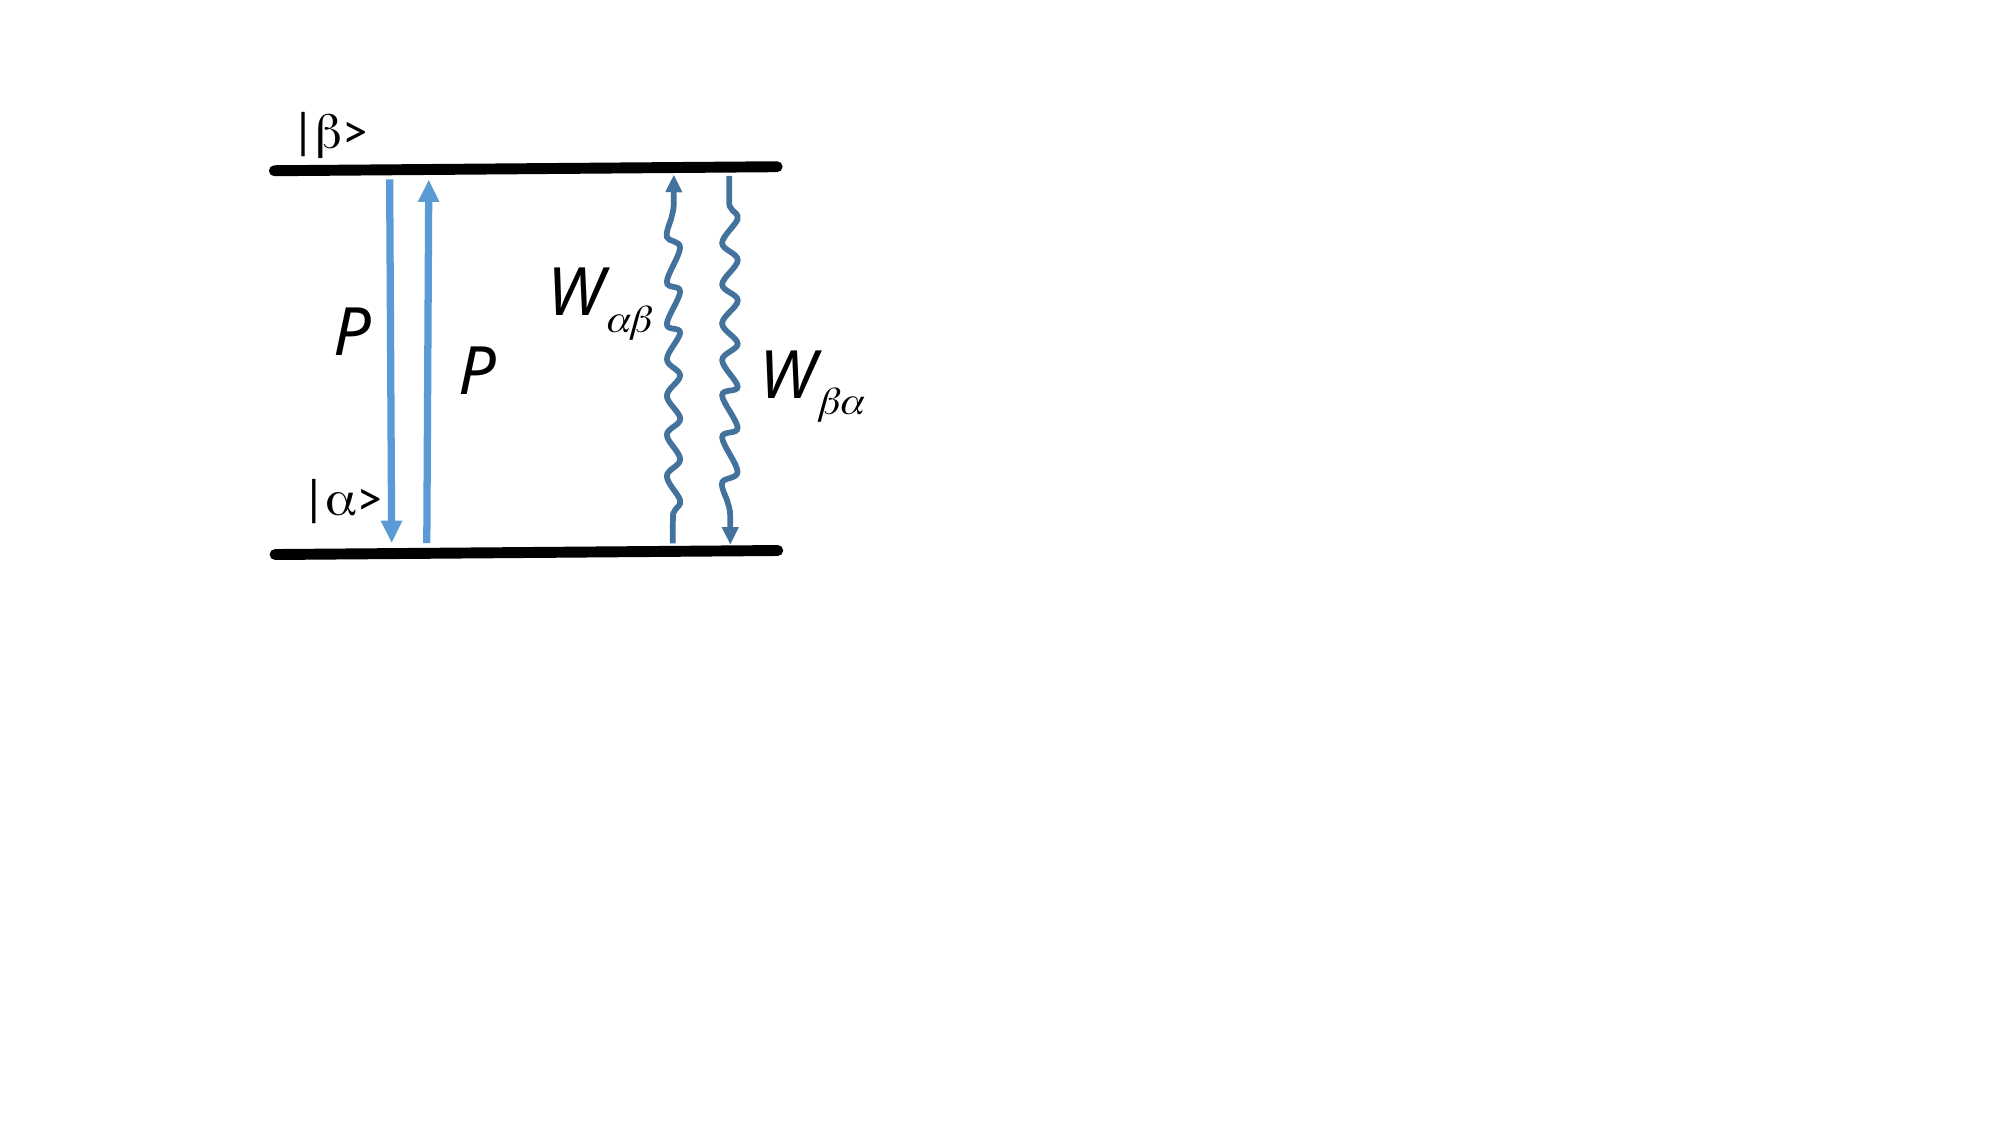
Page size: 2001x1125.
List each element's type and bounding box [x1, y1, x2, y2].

text_box [274, 90, 885, 555]
